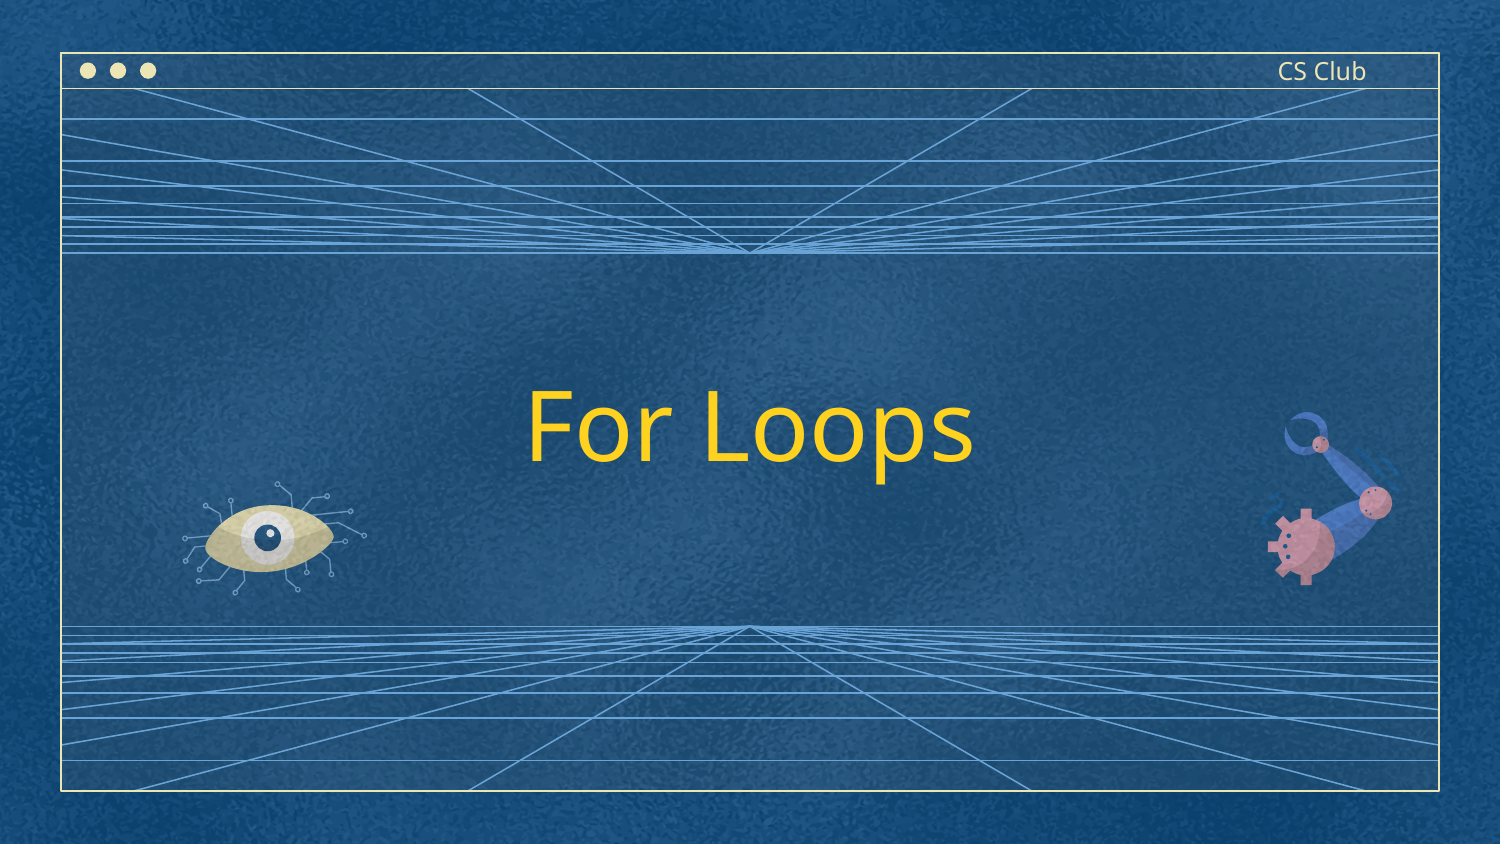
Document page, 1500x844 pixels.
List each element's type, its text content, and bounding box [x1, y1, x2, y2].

title For Loops [175, 352, 1325, 491]
title CS Club [1088, 53, 1382, 89]
